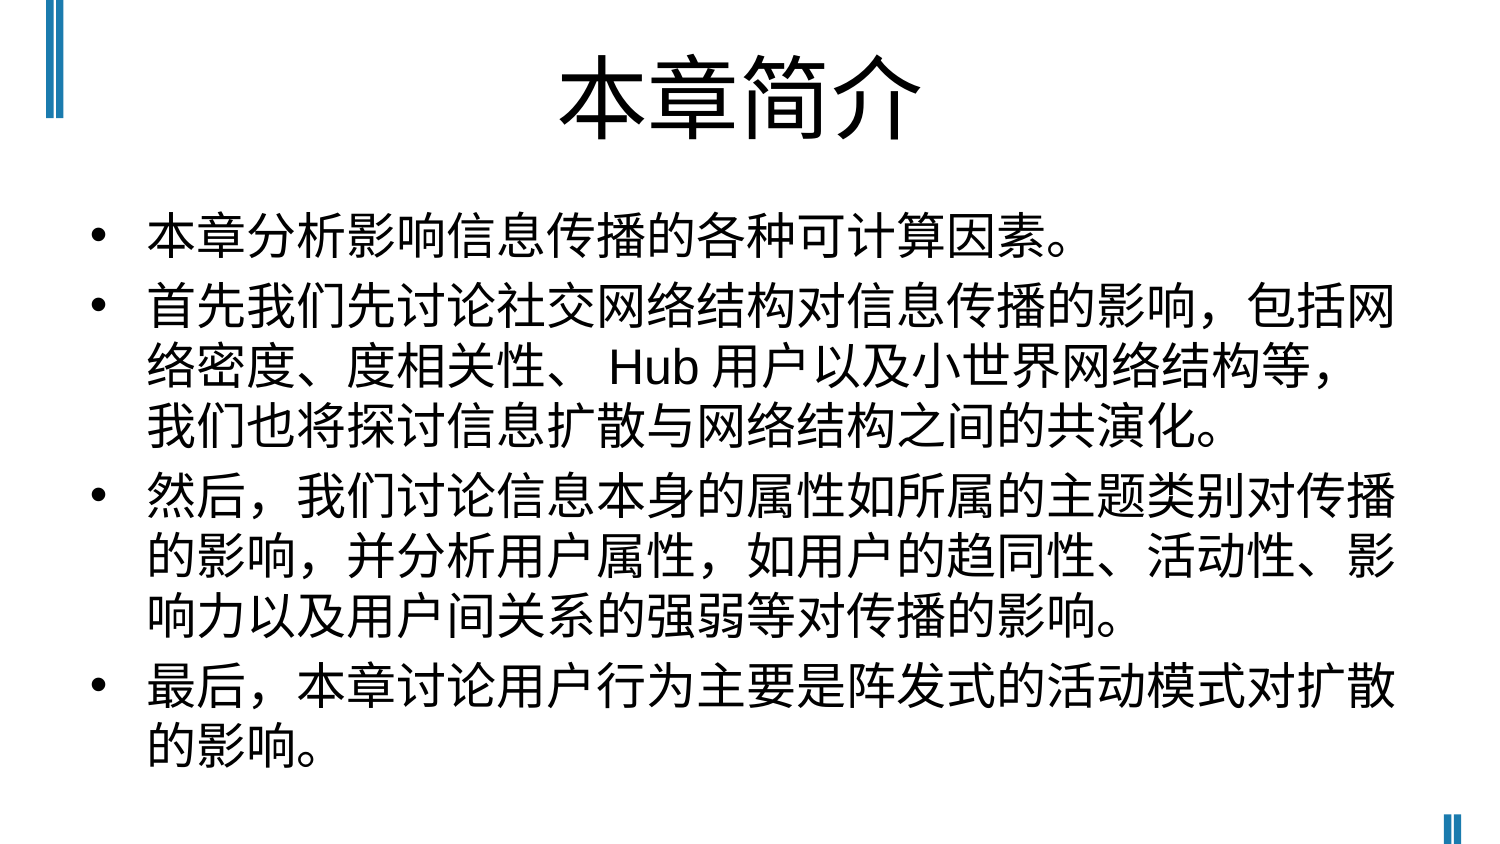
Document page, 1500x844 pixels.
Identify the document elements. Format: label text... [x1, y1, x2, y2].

list 本章分析影响信息传播的各种可计算因素。 首先我们先讨论社交网络结构对信息传播的影响，包括网络密度、度相关性、Hub用户以及小世界网络结构等，我们也将探讨信息扩散与网络结构之间的共演化。 然后，我们讨论信息本身的属性如所属的主题类别对传播的影响，并分析用户属性，如用户的趋同性、活动性、影响力以及用户间关系的强弱等对传播的影响。 最后，本章讨论用户行为主要是阵发式的活动模式对扩散的影响。 [75, 196, 1425, 754]
title 本章简介 [75, 33, 1425, 175]
